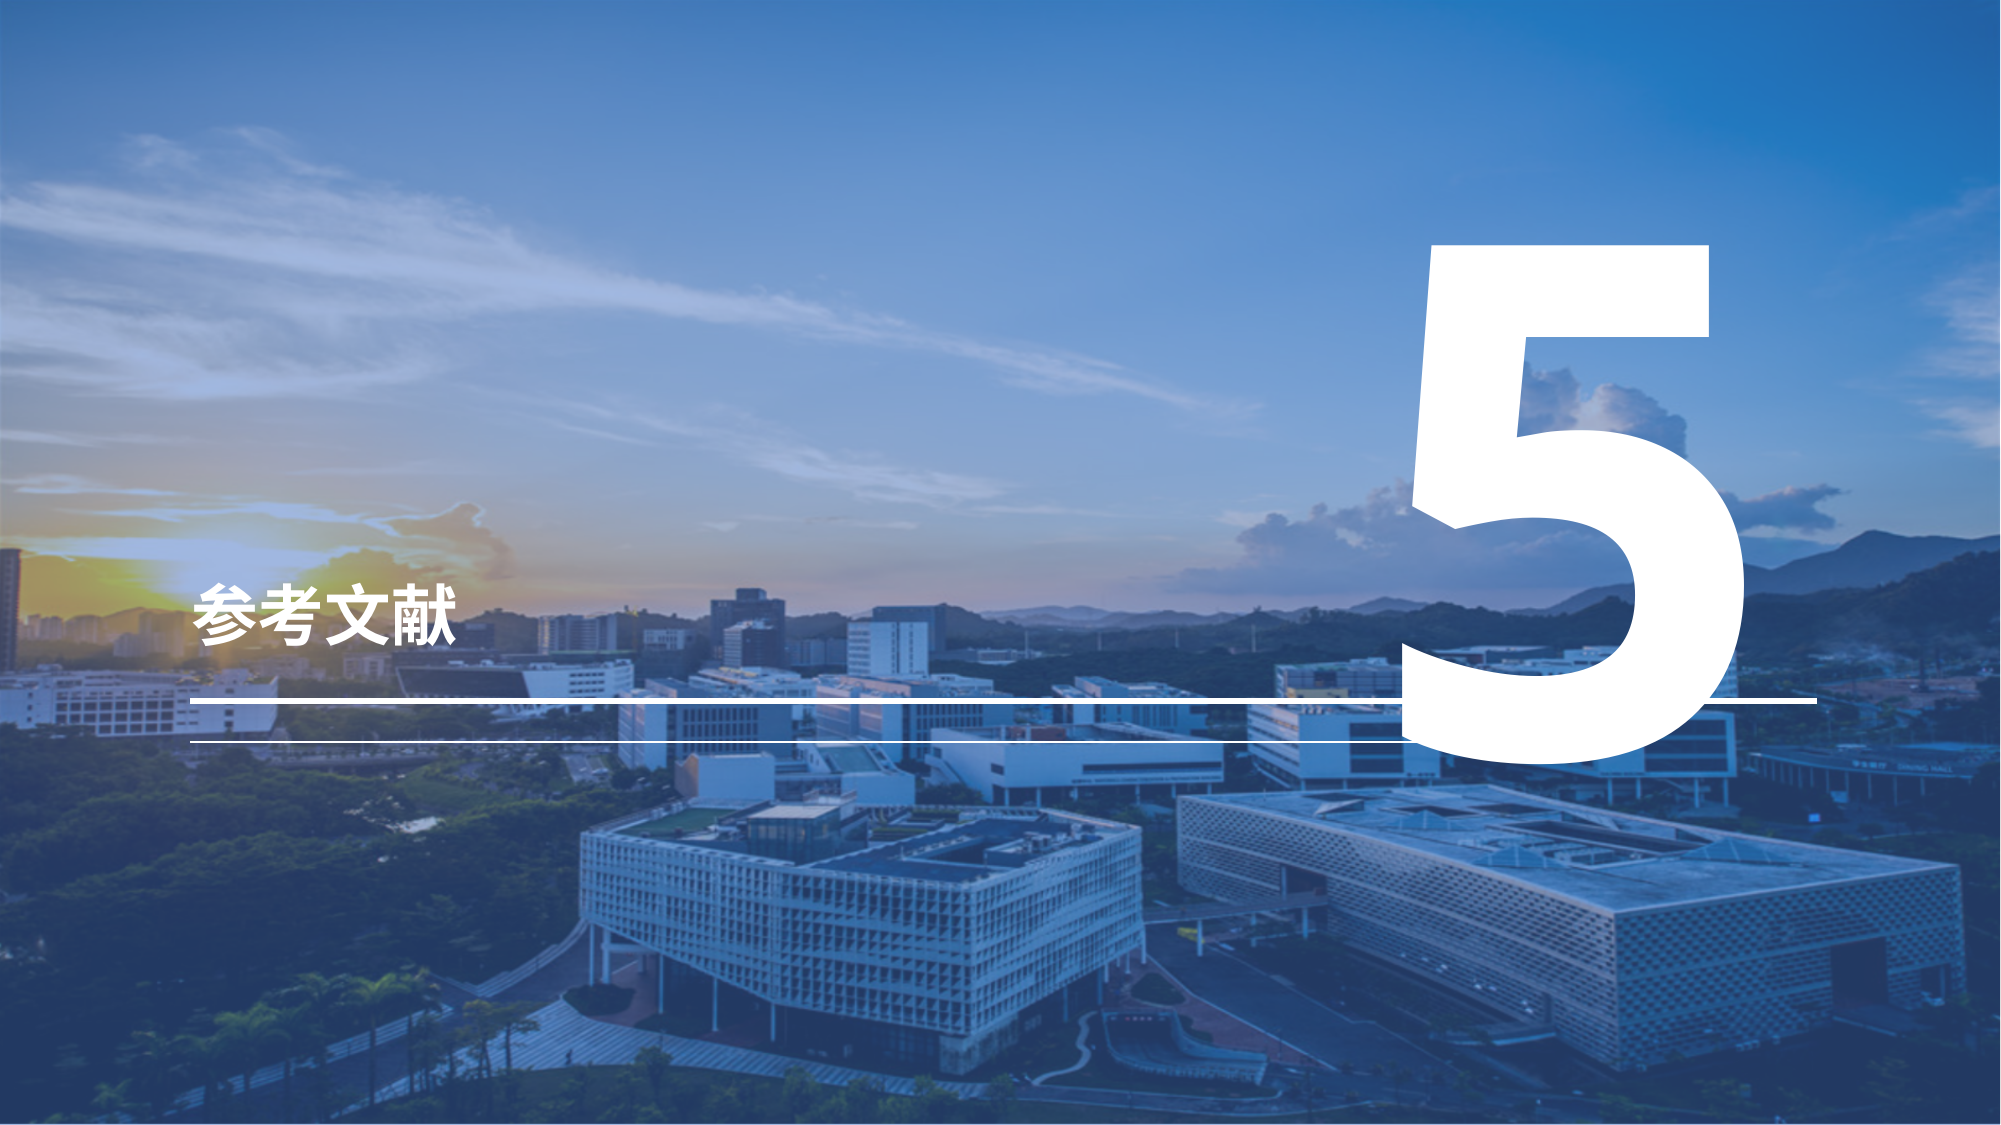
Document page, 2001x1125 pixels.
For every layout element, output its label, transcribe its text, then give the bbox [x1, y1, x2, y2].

text_box 5 [1352, 704, 1636, 908]
text_box 5 [1352, 33, 1636, 698]
text_box 参考文献 [176, 566, 474, 662]
